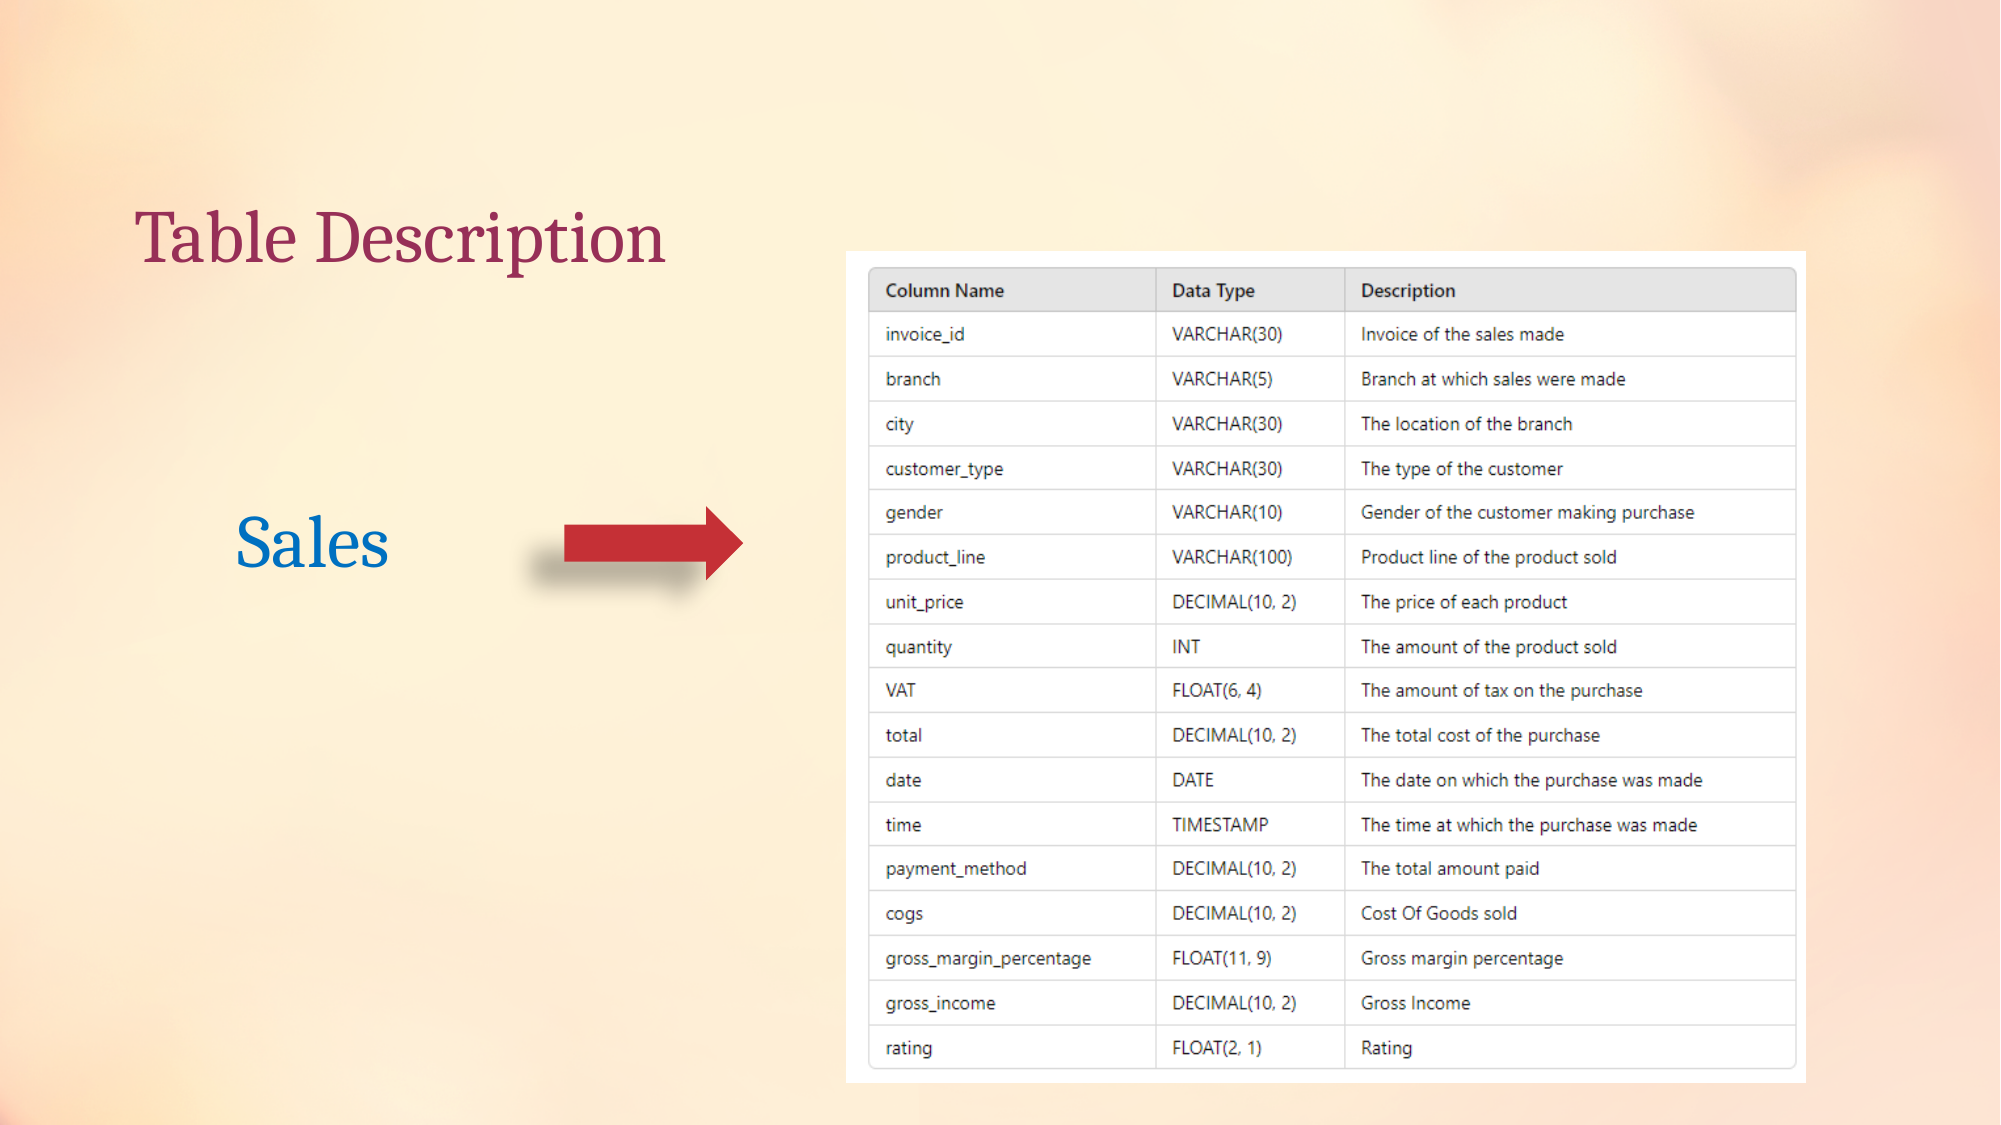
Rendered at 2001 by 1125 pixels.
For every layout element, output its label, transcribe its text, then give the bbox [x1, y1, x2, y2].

text_box [562, 502, 746, 585]
title Table Description [119, 181, 744, 287]
text_box Sales [222, 470, 508, 591]
picture [0, 0, 2001, 1125]
